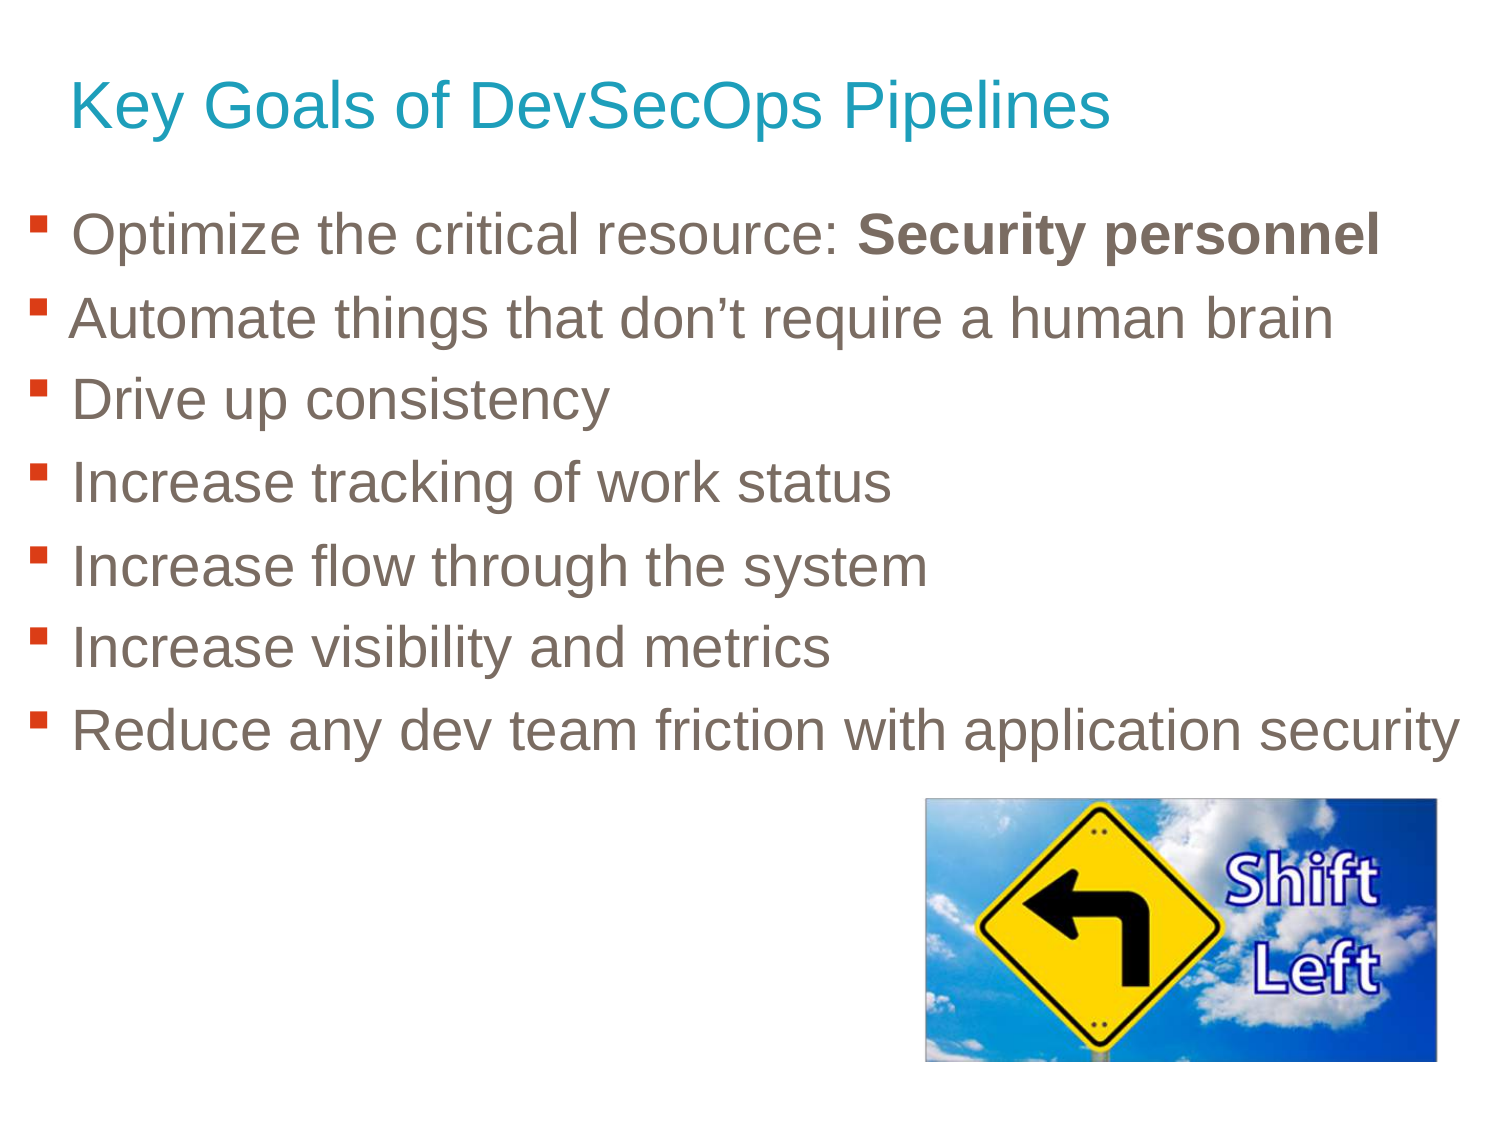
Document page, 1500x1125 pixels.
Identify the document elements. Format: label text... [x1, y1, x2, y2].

title Key Goals of DevSecOps Pipelines [67, 59, 1117, 181]
text_box [913, 798, 1450, 1062]
text_box Optimize the critical resource: Security personnel Automate things that don’t require a human brain Drive up consistency Increase tracking of work status Increase flow through the system Increase visibility and metrics Reduce any dev team friction with application security [23, 181, 1464, 763]
